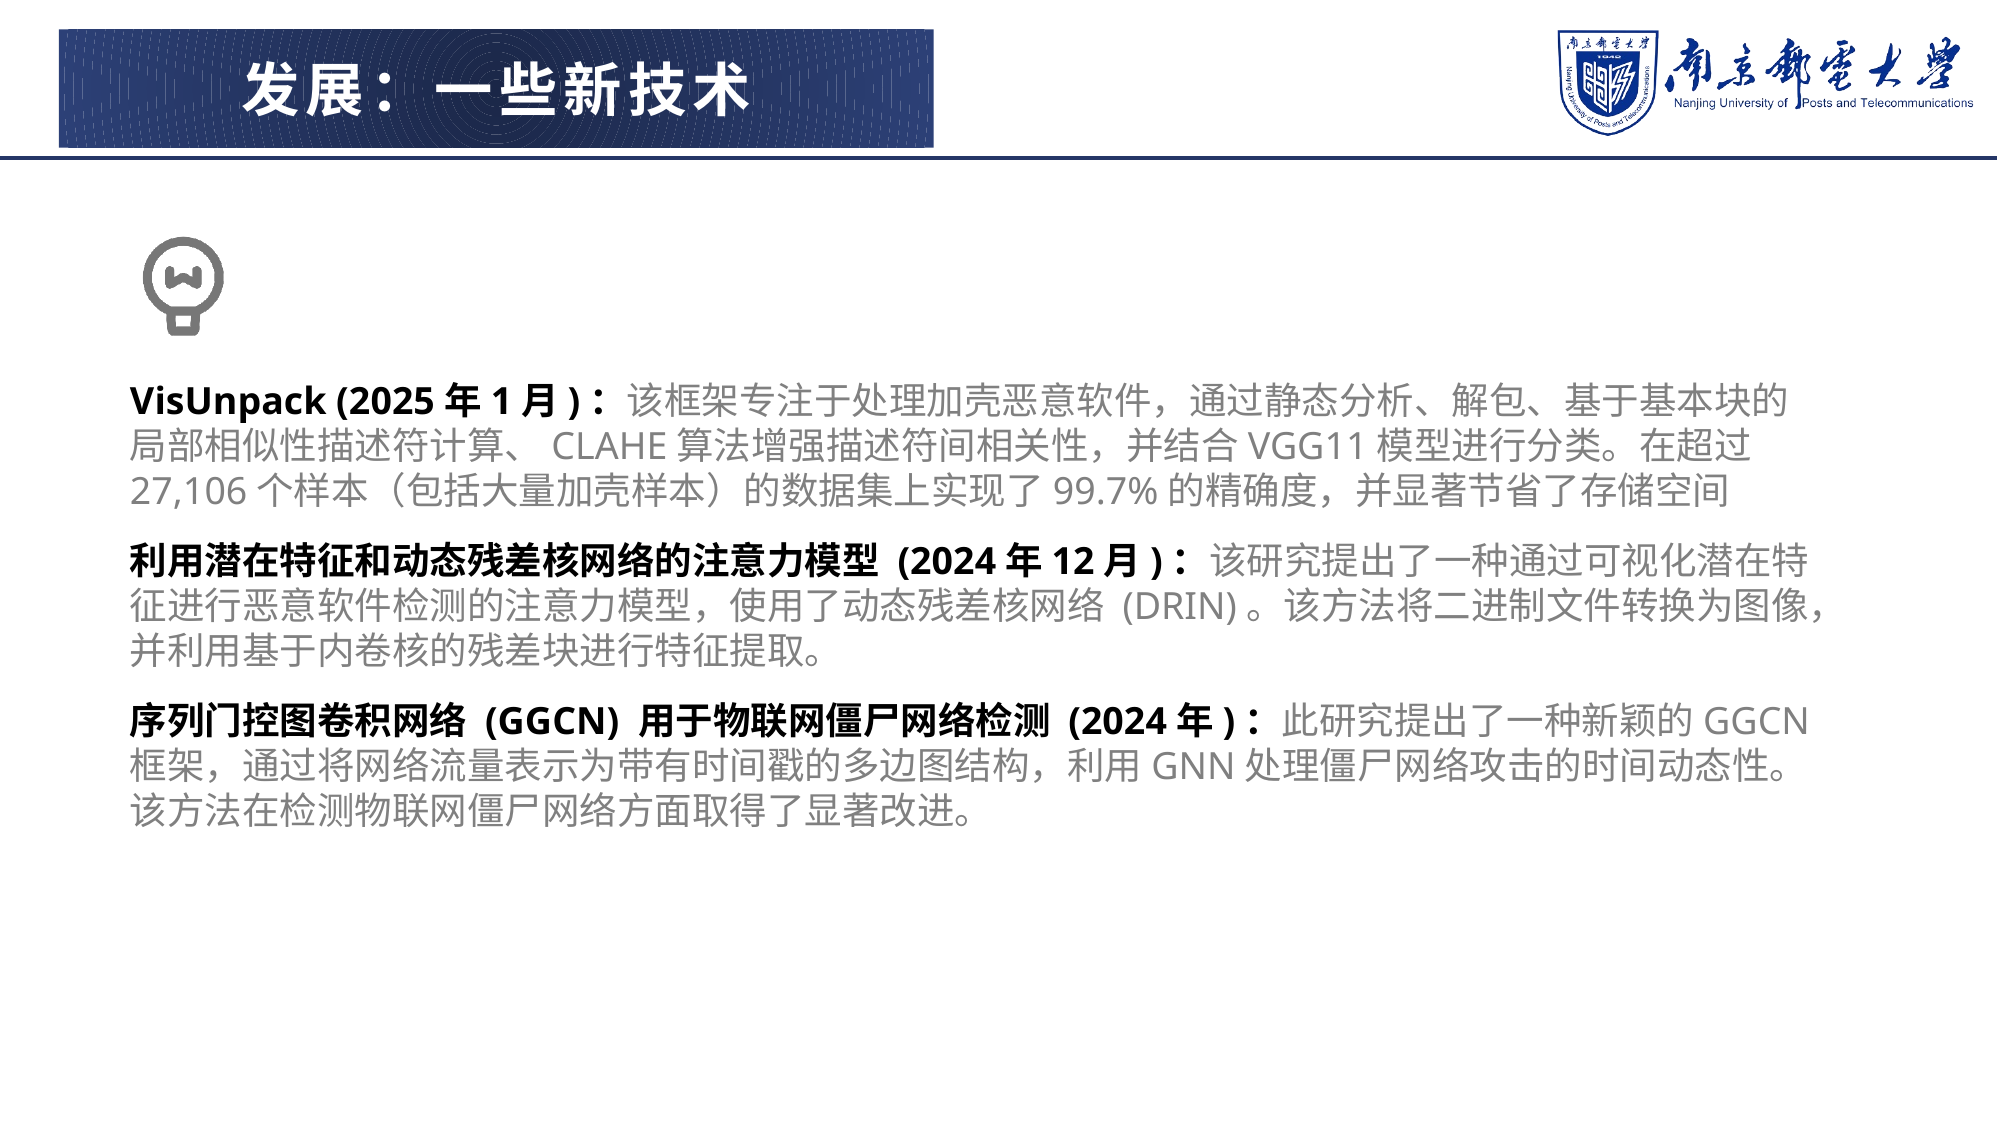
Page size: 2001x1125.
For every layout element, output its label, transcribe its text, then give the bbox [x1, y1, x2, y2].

picture [129, 232, 237, 340]
text_box 发展：一些新技术 [58, 29, 934, 148]
text_box VisUnpack (2025年1月)：该框架专注于处理加壳恶意软件，通过静态分析、解包、基于基本块的局部相似性描述符计算、CLAHE算法增强描述符间相关性，并结合VGG11模型进行分类。在超过27,106个样本（包括大量加壳样本）的数据集上实现了99.7%的精确度，并显著节省了存储空间 利用潜在特征和动态残差核网络的注意力模型 (2024年12月)：该研究提出了一种通过可视化潜在特征进行恶意软件检测的注意力模型，使用了动态残差核网络 (DRIN)。该方法将二进制文件转换为图像，并利用基于内卷核的残差块进行特征提取。 序列门控图卷积网络 (GGCN) 用于物联网僵尸网络检测 (2024年)：此研究提出了一种新颖的GGCN框架，通过将网络流量表示为带有时间戳的多边图结构，利用GNN处理僵尸网络攻击的时间动态性。该方法在检测物联网僵尸网络方面取得了显著改进。 [115, 369, 1838, 902]
picture [1546, 23, 1978, 139]
